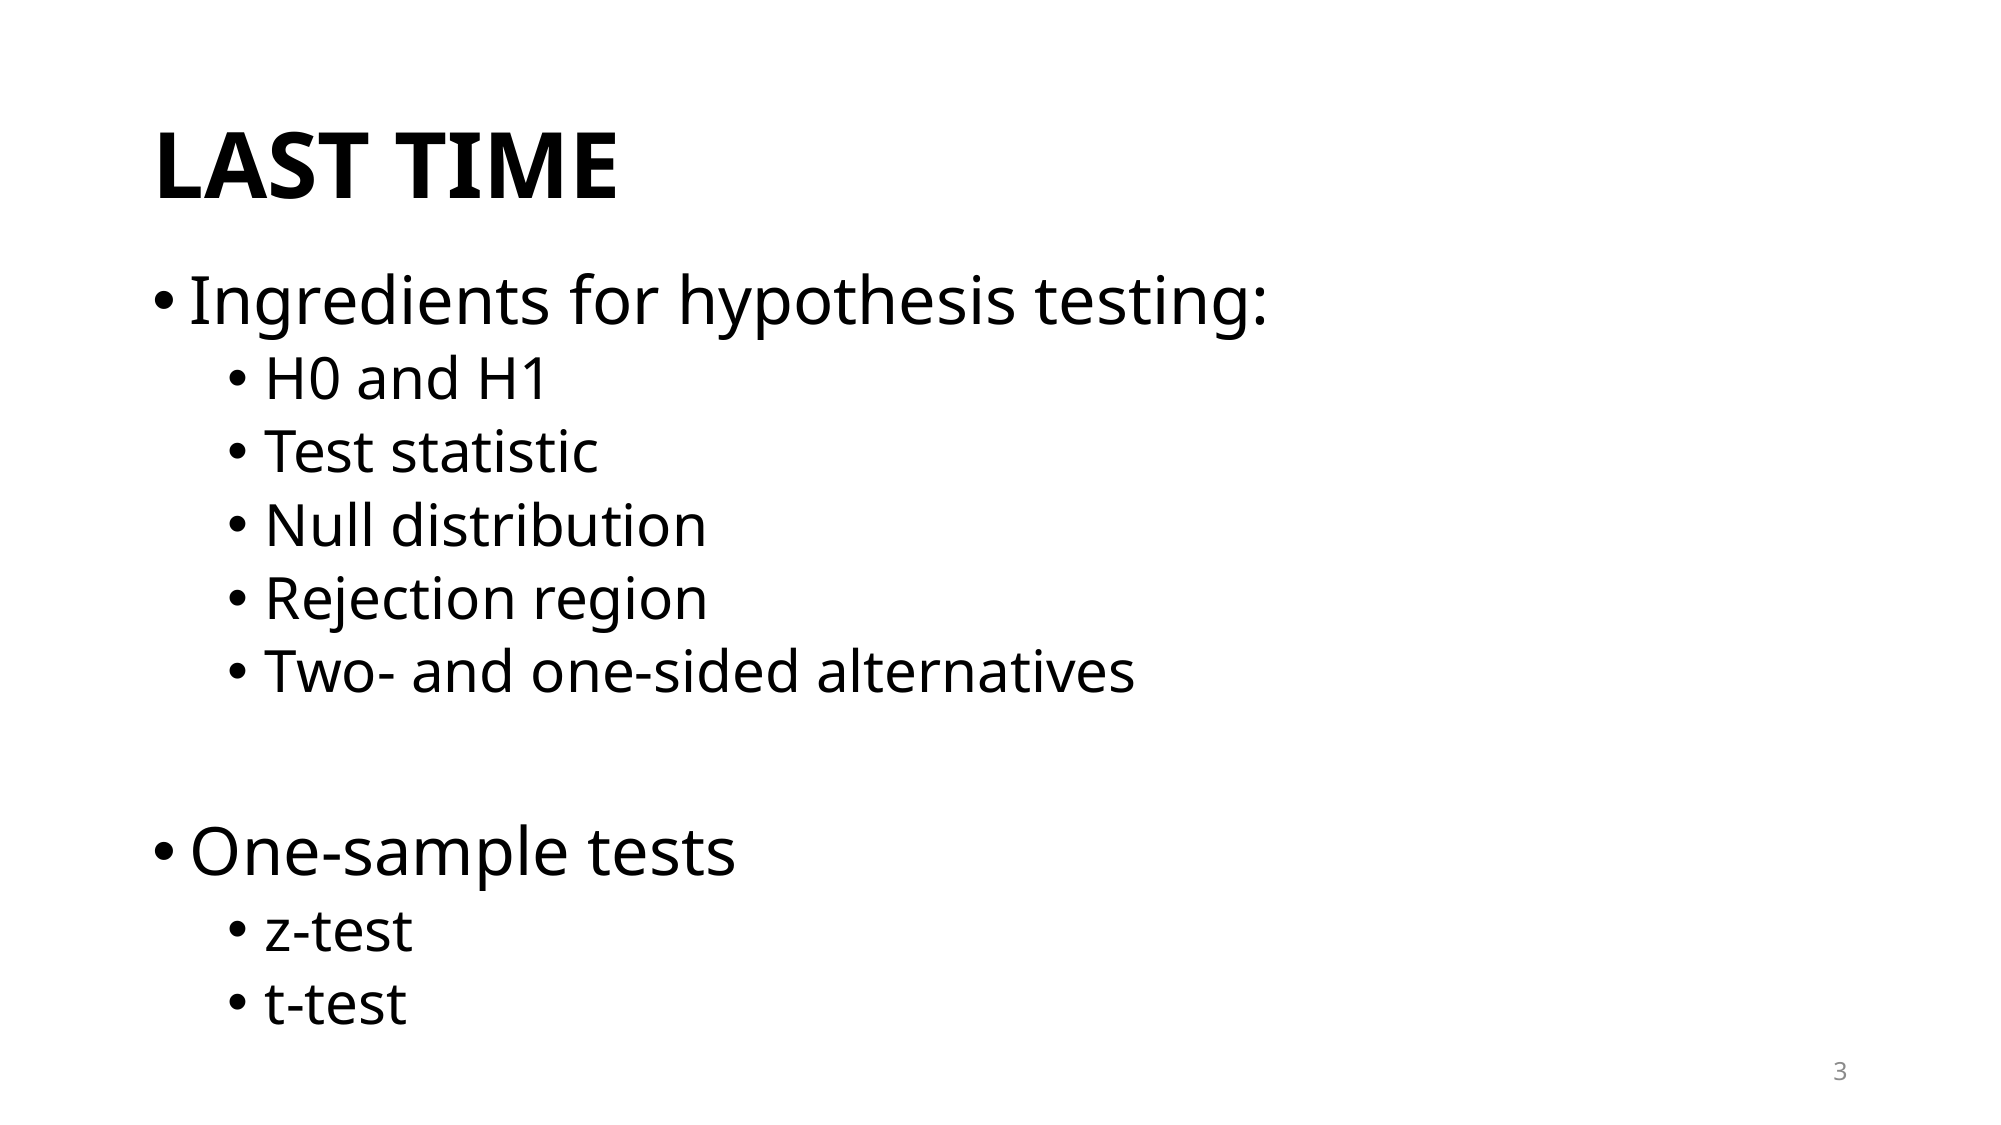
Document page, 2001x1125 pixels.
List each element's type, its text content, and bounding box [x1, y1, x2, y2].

list Ingredients for hypothesis testing: H0 and H1 Test statistic Null distribution Rejection region Two- and one-sided alternatives One-sample tests z-test t-test [137, 259, 1863, 1066]
slide_number 3 [1412, 1042, 1863, 1103]
title LAST TIME [137, 59, 1863, 259]
